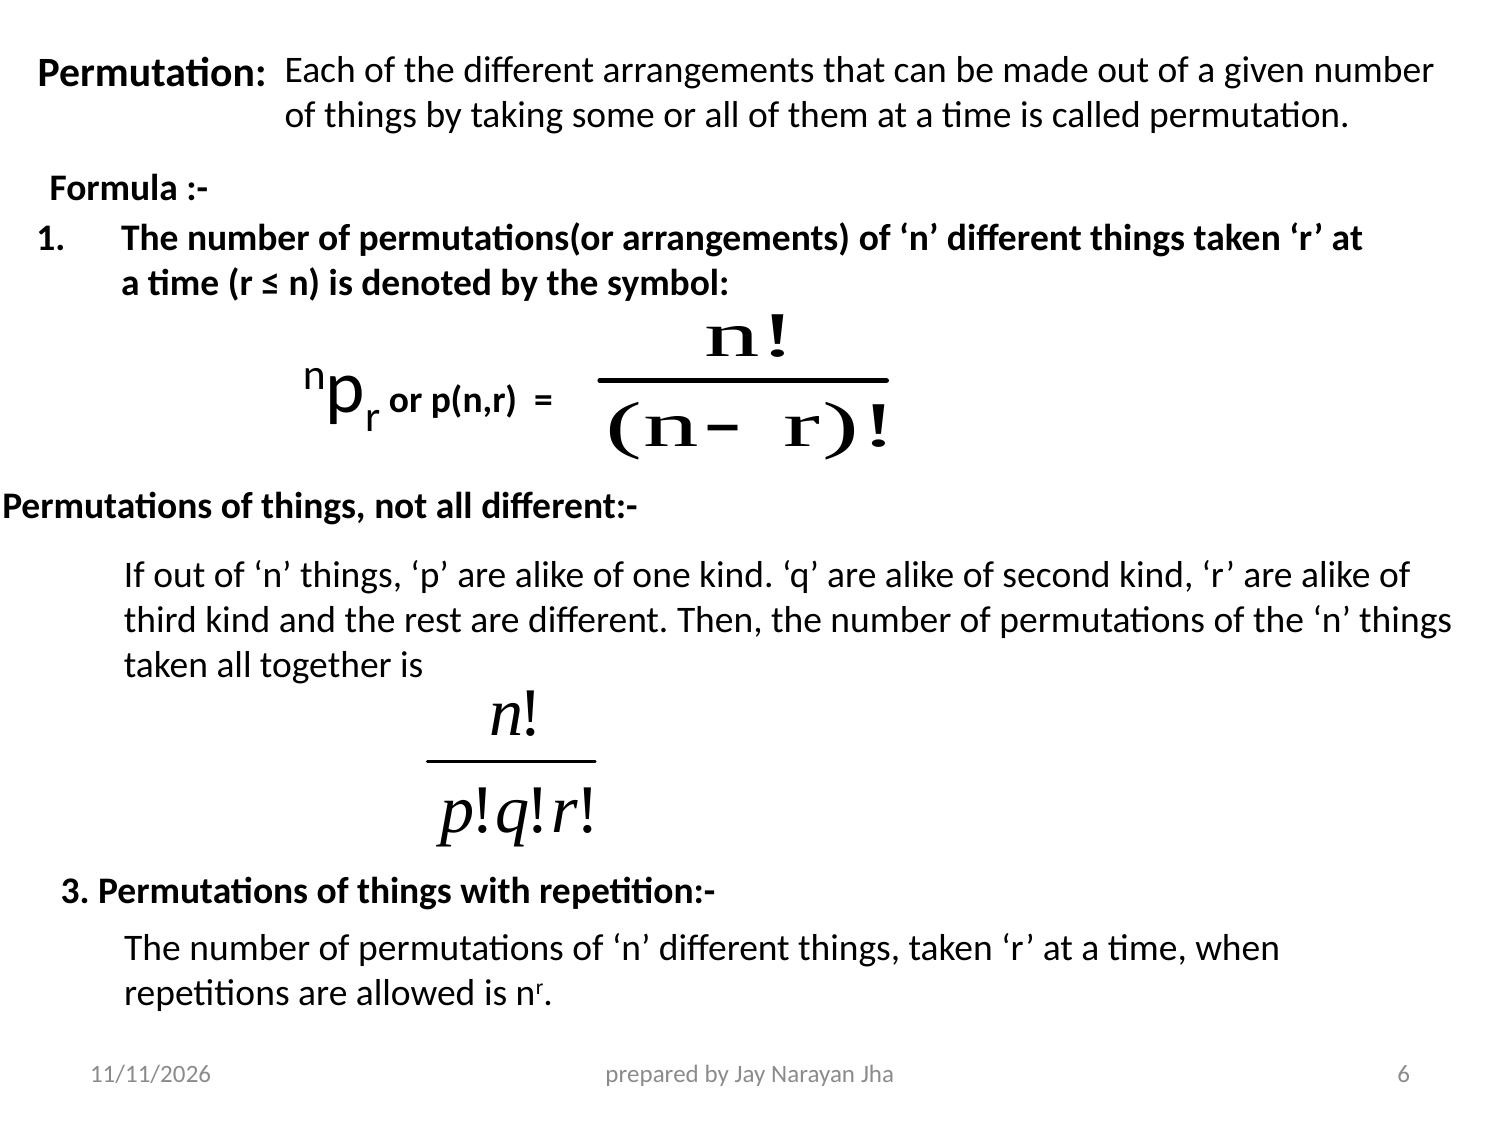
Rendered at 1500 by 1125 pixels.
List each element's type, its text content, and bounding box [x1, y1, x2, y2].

footer prepared by Jay Narayan Jha [512, 1042, 988, 1103]
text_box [415, 670, 610, 859]
text_box Each of the different arrangements that can be made out of a given number of things by taking some or all of them at a time is called permutation. [269, 37, 1462, 143]
slide_number 6 [1074, 1042, 1425, 1103]
text_box 3. Permutations of things with repetition:- [45, 858, 732, 919]
text_box The number of permutations(or arrangements) of ‘n’ different things taken ‘r’ at a time (r ≤ n) is denoted by the symbol: [21, 205, 1383, 311]
text_box 2. Permutations of things, not all different:- [0, 473, 822, 534]
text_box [282, 295, 914, 471]
text_box Formula :- [34, 155, 224, 205]
text_box If out of ‘n’ things, ‘p’ are alike of one kind. ‘q’ are alike of second kind, ‘r’ are alike of third kind and the rest are different. Then, the number of permutations of the ‘n’ things taken all together is [109, 542, 1480, 692]
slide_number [75, 1042, 425, 1103]
text_box The number of permutations of ‘n’ different things, taken ‘r’ at a time, when repetitions are allowed is nr. [109, 915, 1363, 1021]
text_box Permutation: [22, 37, 269, 103]
